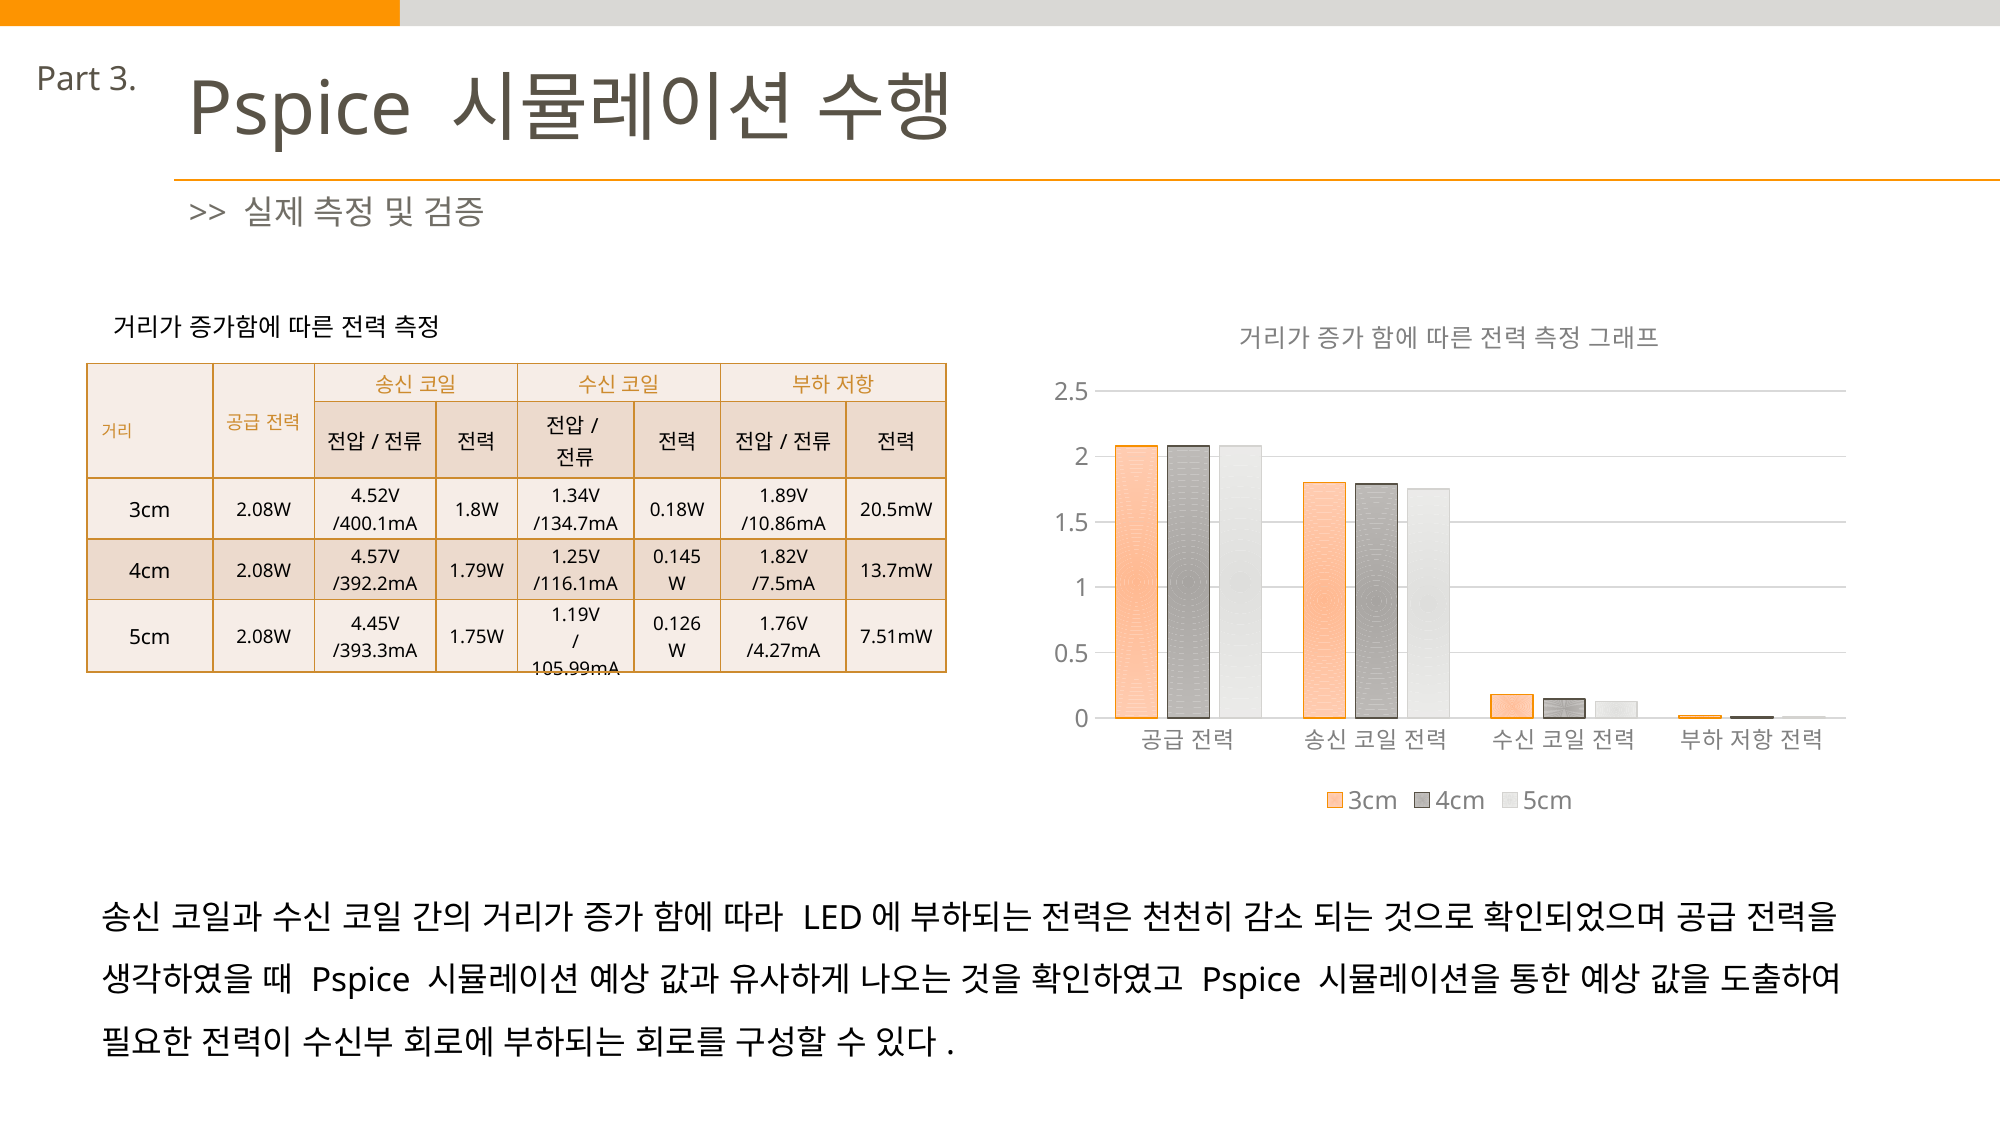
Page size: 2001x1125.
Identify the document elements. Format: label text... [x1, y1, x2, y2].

table_cell 1.76V /4.27mA [721, 600, 845, 671]
table_header 부하 저항 [721, 364, 945, 401]
table_cell 2.08W [214, 479, 314, 538]
table_cell 4.45V /393.3mA [315, 600, 435, 671]
text_box [399, 0, 799, 27]
text_box 송신 코일과 수신 코일 간의 거리가 증가 함에 따라 LED에 부하되는 전력은 천천히 감소 되는 것으로 확인되었으며 공급 전력을 생각하였을 때 Pspice 시뮬레이션 예상 값과 유사하게 나오는 것을 확인하였고 Pspice 시뮬레이션을 통한 예상 값을 도출하여 필요한 전력이 수신부 회로에 부하되는 회로를 구성할 수 있다. [86, 865, 1945, 1069]
table_header 송신 코일 [315, 364, 517, 401]
table_cell 1.89V /10.86mA [721, 479, 845, 538]
text_box [1599, 0, 2000, 27]
table_cell 전력 [635, 402, 720, 477]
table_cell 전압/전류 [315, 402, 435, 477]
text_box [1199, 0, 1599, 27]
table_cell 전력 [437, 402, 517, 477]
table_cell 3cm [88, 479, 212, 538]
table_cell 2.08W [214, 540, 314, 599]
table_cell 전압/전류 [518, 402, 633, 477]
table_cell 전력 [847, 402, 945, 477]
table_cell 1.25V /116.1mA [518, 540, 633, 599]
text_box Pspice 시뮬레이션 수행 [173, 52, 970, 158]
table_cell 1.79W [437, 540, 517, 599]
table_cell 1.82V /7.5mA [721, 540, 845, 599]
text_box >> 실제 측정 및 검증 [174, 184, 1823, 239]
table_header 수신 코일 [518, 364, 720, 401]
text_box [799, 0, 1199, 27]
table_cell 1.34V /134.7mA [518, 479, 633, 538]
text_box Part 3. [21, 49, 153, 105]
table_cell 5cm [88, 600, 212, 671]
chart [1037, 291, 1863, 824]
table_cell 1.19V /105.99mA [518, 600, 633, 671]
table_header 공급 전력 [214, 364, 314, 477]
table_cell 0.18W [635, 479, 720, 538]
text_box 거리가 증가함에 따른 전력 측정 [99, 303, 456, 349]
table_cell 1.8W [437, 479, 517, 538]
table_cell 0.126W [635, 600, 720, 671]
table_header 거리 [88, 364, 212, 477]
table_cell 2.08W [214, 600, 314, 671]
text_box [0, 0, 399, 27]
table_cell 4.57V /392.2mA [315, 540, 435, 599]
table_cell 전압/전류 [721, 402, 845, 477]
table_cell 0.145W [635, 540, 720, 599]
table_cell 4cm [88, 540, 212, 599]
table_cell 4.52V /400.1mA [315, 479, 435, 538]
table_cell 20.5mW [847, 479, 945, 538]
table_cell 7.51mW [847, 600, 945, 671]
table_cell 1.75W [437, 600, 517, 671]
table_cell 13.7mW [847, 540, 945, 599]
